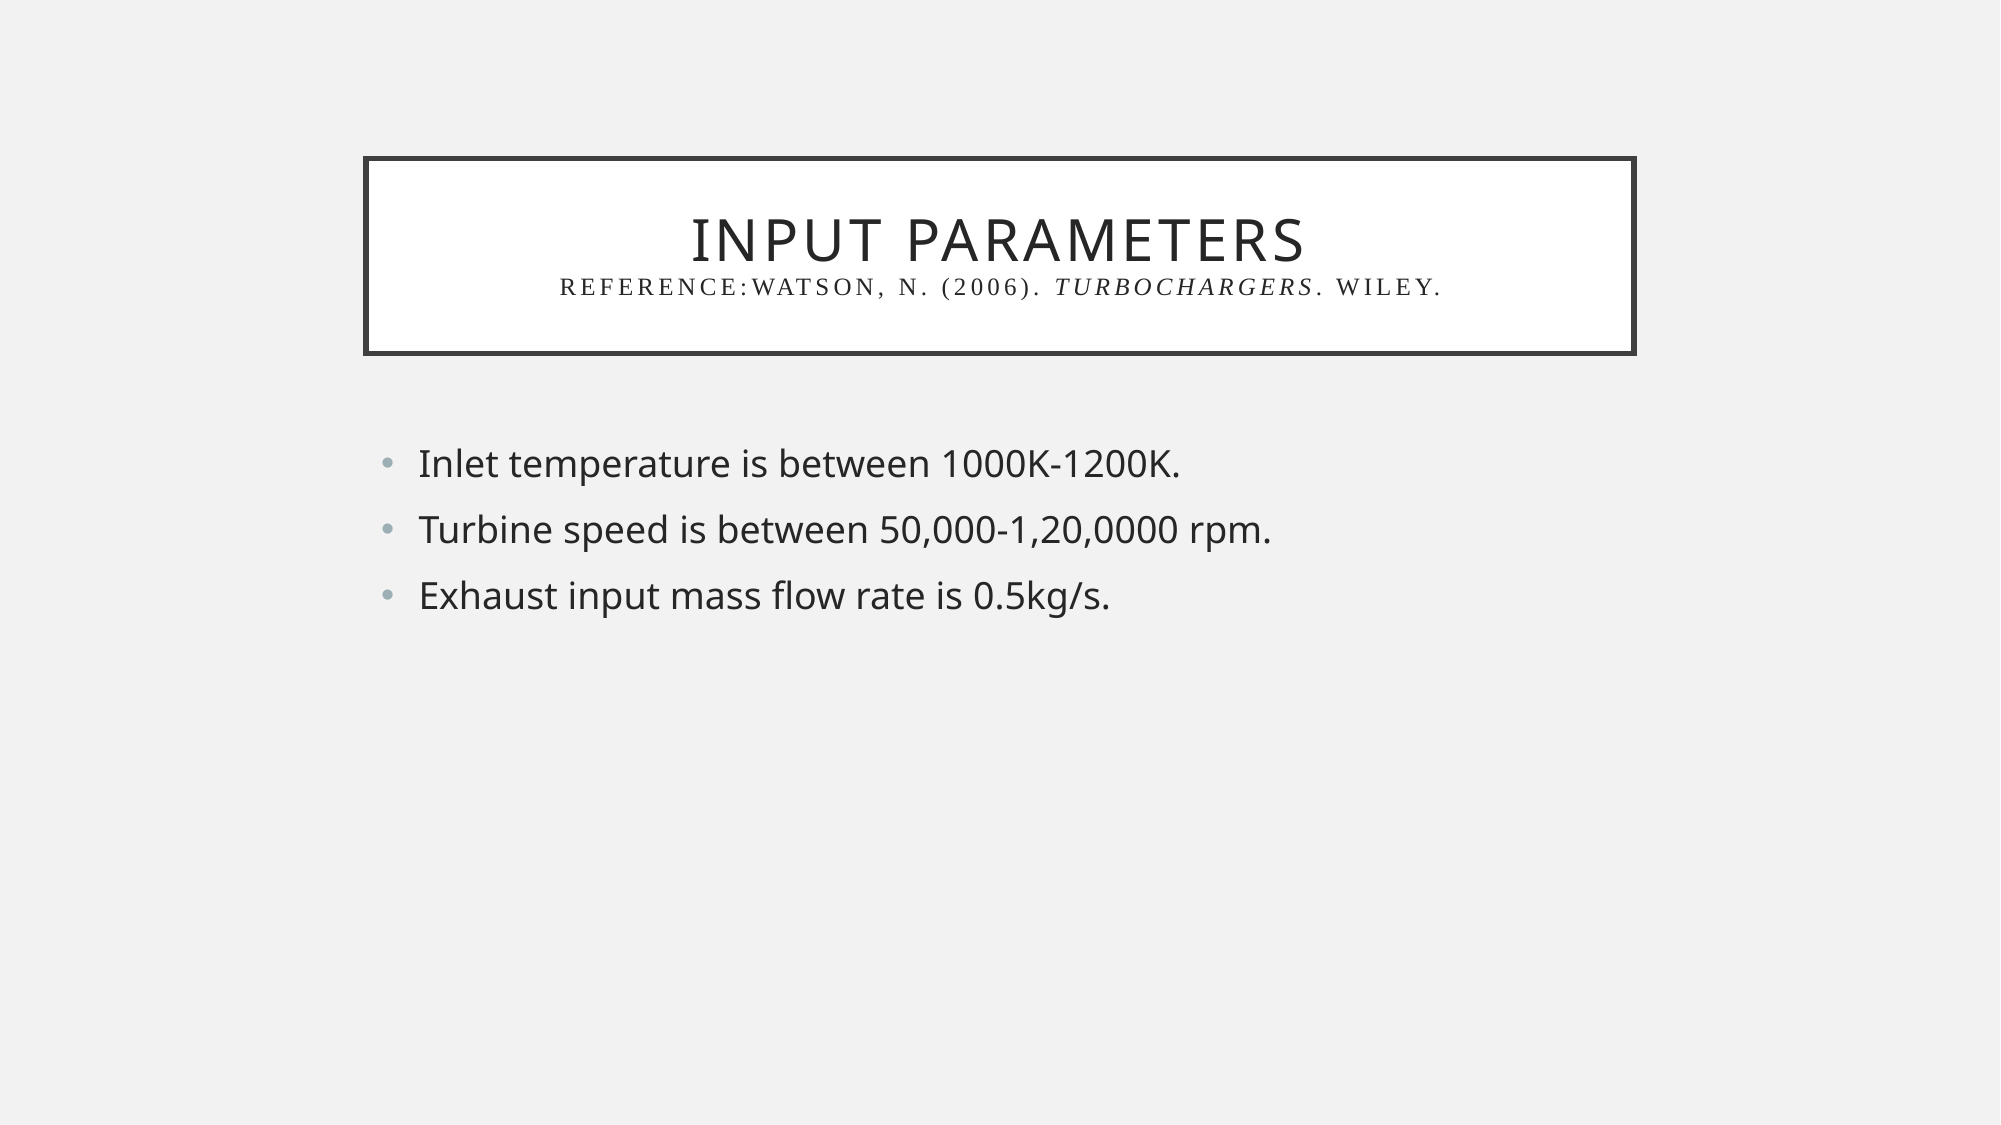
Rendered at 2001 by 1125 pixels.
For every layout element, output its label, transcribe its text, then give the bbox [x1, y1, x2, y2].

list Inlet temperature is between 1000K-1200K. Turbine speed is between 50,000-1,20,0000 rpm. Exhaust input mass flow rate is 0.5kg/s. [366, 432, 1634, 942]
title Input Parameters Reference:Watson, N. (2006). Turbochargers. Wiley. [363, 156, 1637, 356]
